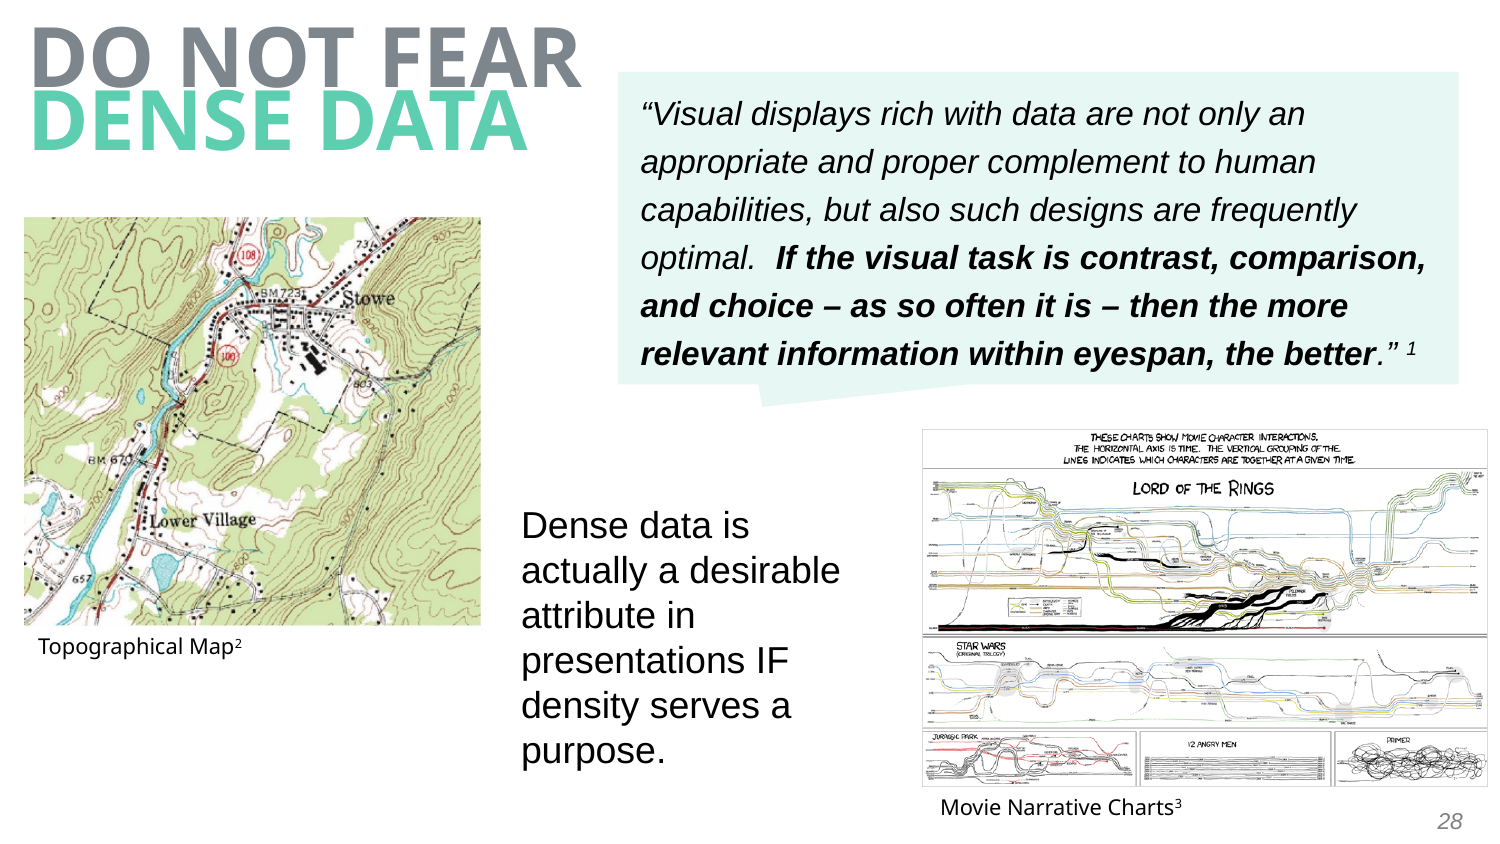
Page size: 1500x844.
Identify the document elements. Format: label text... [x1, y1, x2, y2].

text_box Dense data is actually a desirable attribute in presentations IF density serves a purpose. [506, 493, 888, 747]
picture [922, 429, 1488, 787]
text_box “Visual displays rich with data are not only an appropriate and proper complement to human capabilities, but also such designs are frequently optimal. If the visual task is contrast, comparison, and choice – as so often it is – then the more relevant information within eyespan, the better.” 1 [618, 71, 1459, 407]
text_box Topographical Map2 [23, 625, 311, 667]
text_box Movie Narrative Charts3 [925, 787, 1213, 828]
text_box DO NOT FEAR [11, 0, 1313, 58]
picture [24, 217, 481, 626]
text_box DENSE DATA [11, 58, 1409, 174]
